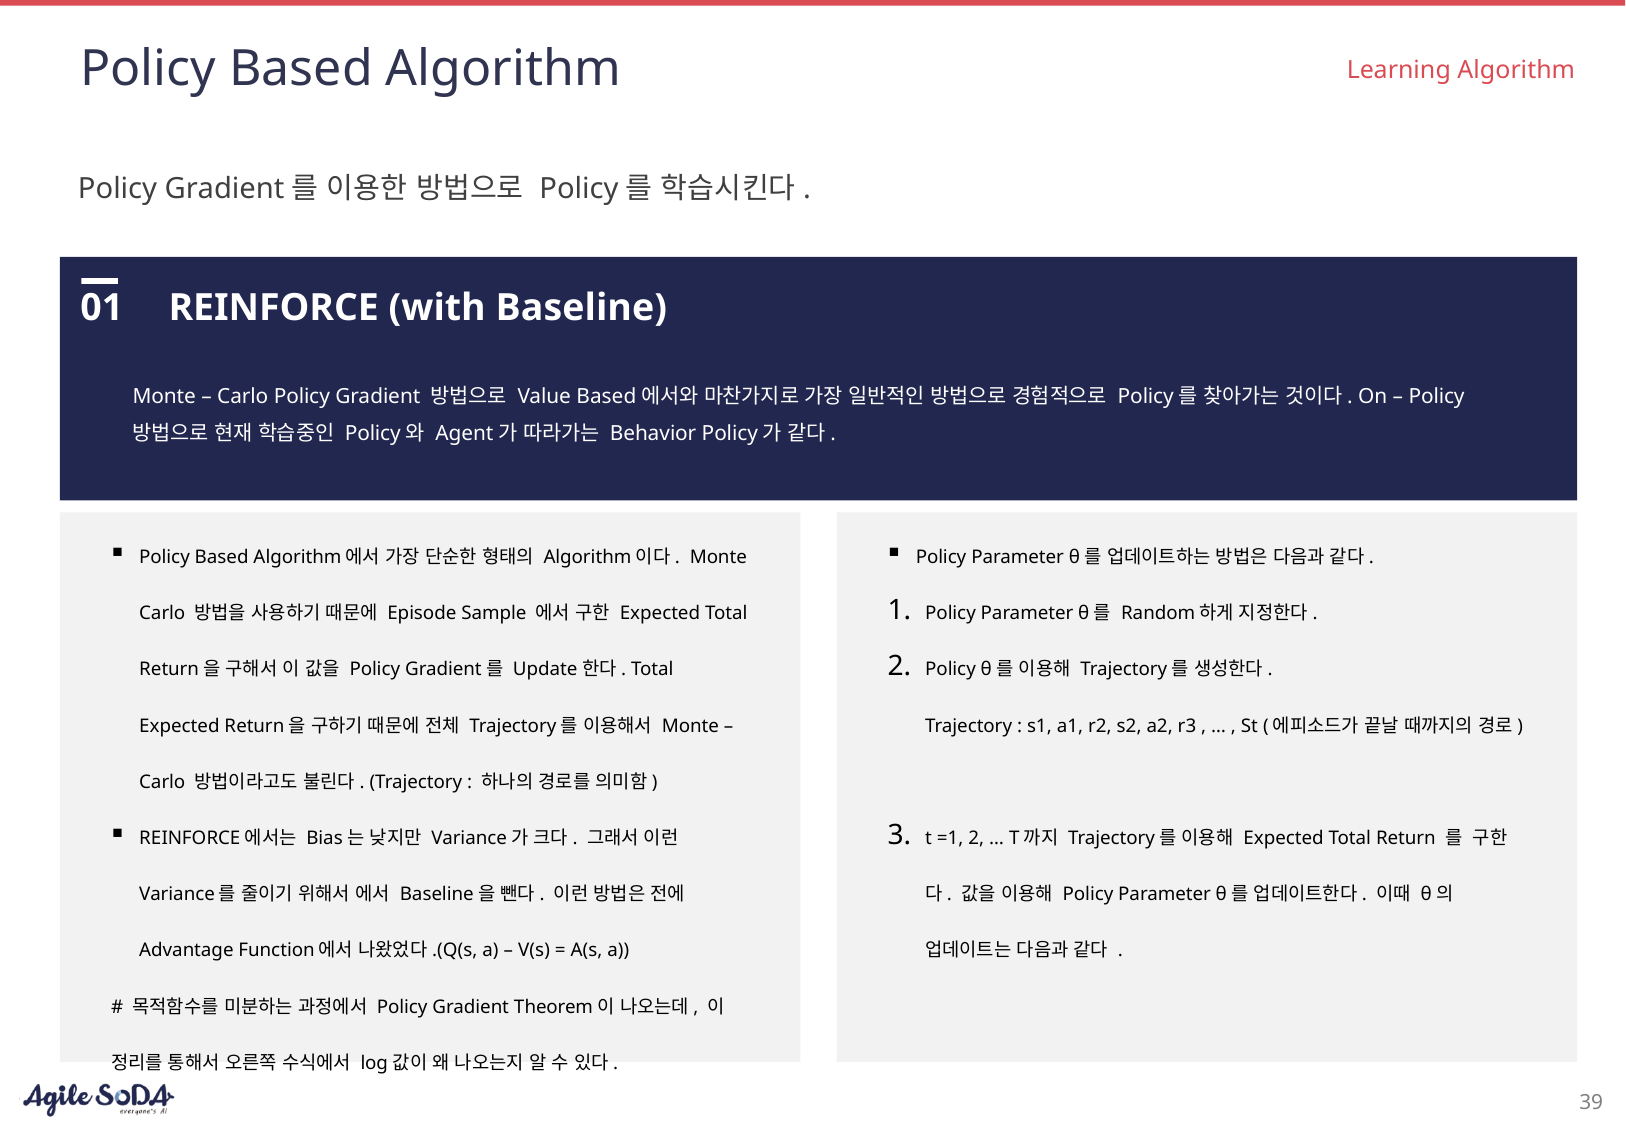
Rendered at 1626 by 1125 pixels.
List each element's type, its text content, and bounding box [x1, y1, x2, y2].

text_box [58, 255, 1579, 502]
title Policy Based Algorithm [65, 29, 1155, 102]
text_box Monte – Carlo Policy Gradient 방법으로 Value Based에서와 마찬가지로 가장 일반적인 방법으로 경험적으로 Policy를 찾아가는 것이다. On – Policy 방법으로 현재 학습중인 Policy와 Agent가 따라가는 Behavior Policy가 같다. [117, 362, 1491, 453]
text_box 01 [65, 275, 145, 336]
picture [19, 1075, 175, 1122]
text_box [58, 510, 803, 1064]
list Learning Algorithm [1163, 29, 1591, 102]
text_box [79, 276, 120, 286]
text_box Policy Gradient를 이용한 방법으로 Policy를 학습시킨다. [62, 161, 1333, 212]
text_box [834, 510, 1579, 1064]
text_box REINFORCE (with Baseline) [153, 275, 764, 336]
